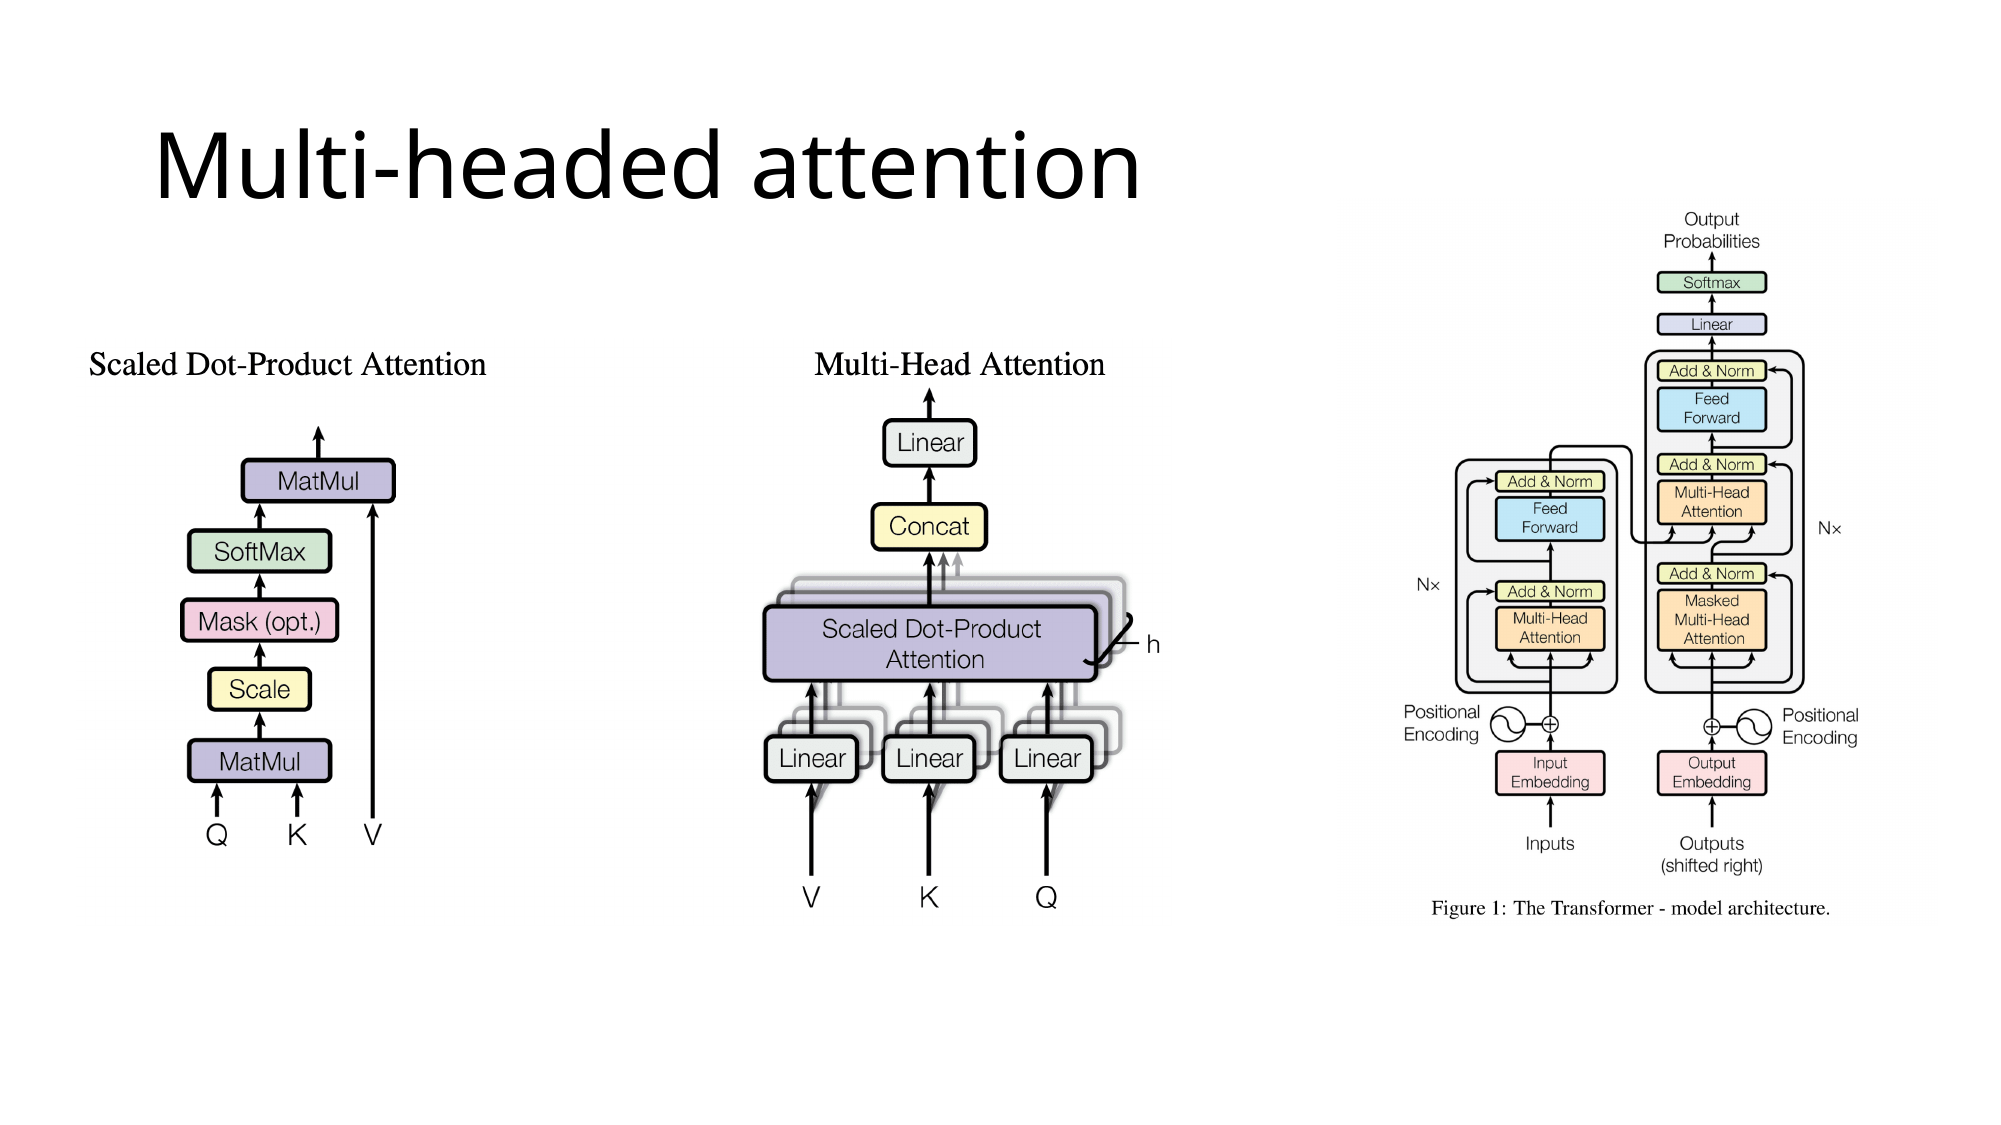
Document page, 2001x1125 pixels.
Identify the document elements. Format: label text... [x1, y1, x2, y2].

picture [1336, 198, 1938, 927]
picture [76, 337, 1173, 927]
title Multi-headed attention [137, 59, 1863, 278]
